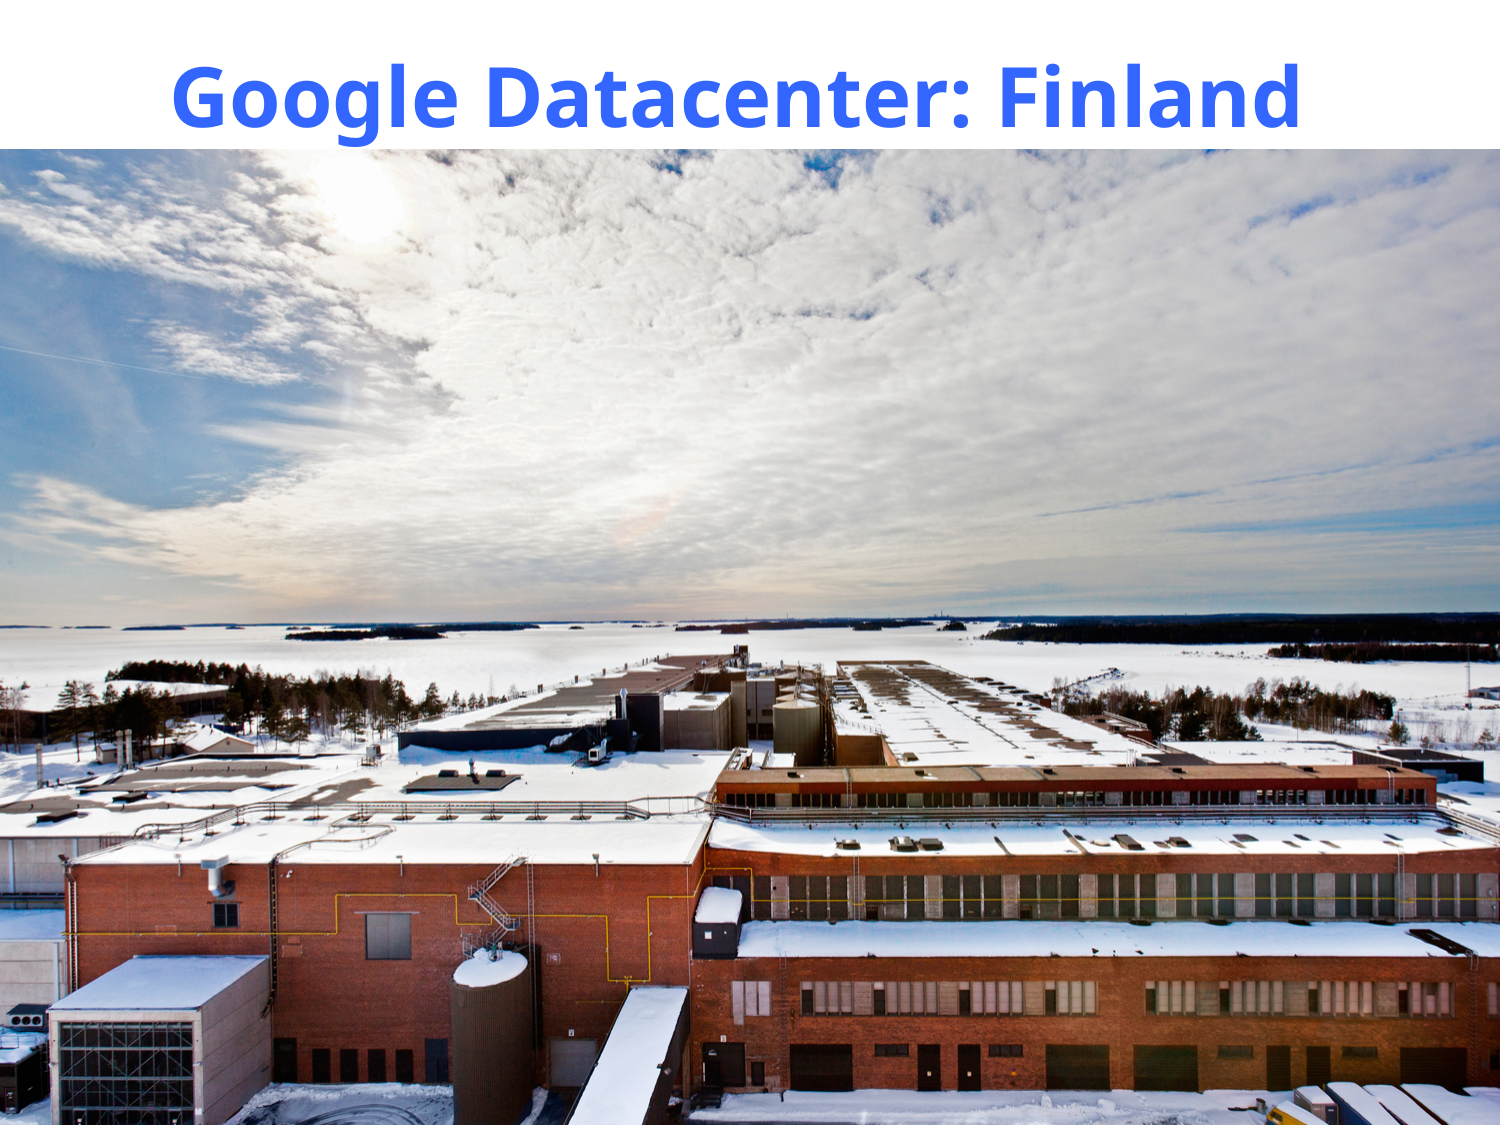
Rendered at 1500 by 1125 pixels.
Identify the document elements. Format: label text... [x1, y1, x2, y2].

picture [0, 149, 1500, 1125]
title Google Datacenter: Finland [62, 0, 1413, 148]
